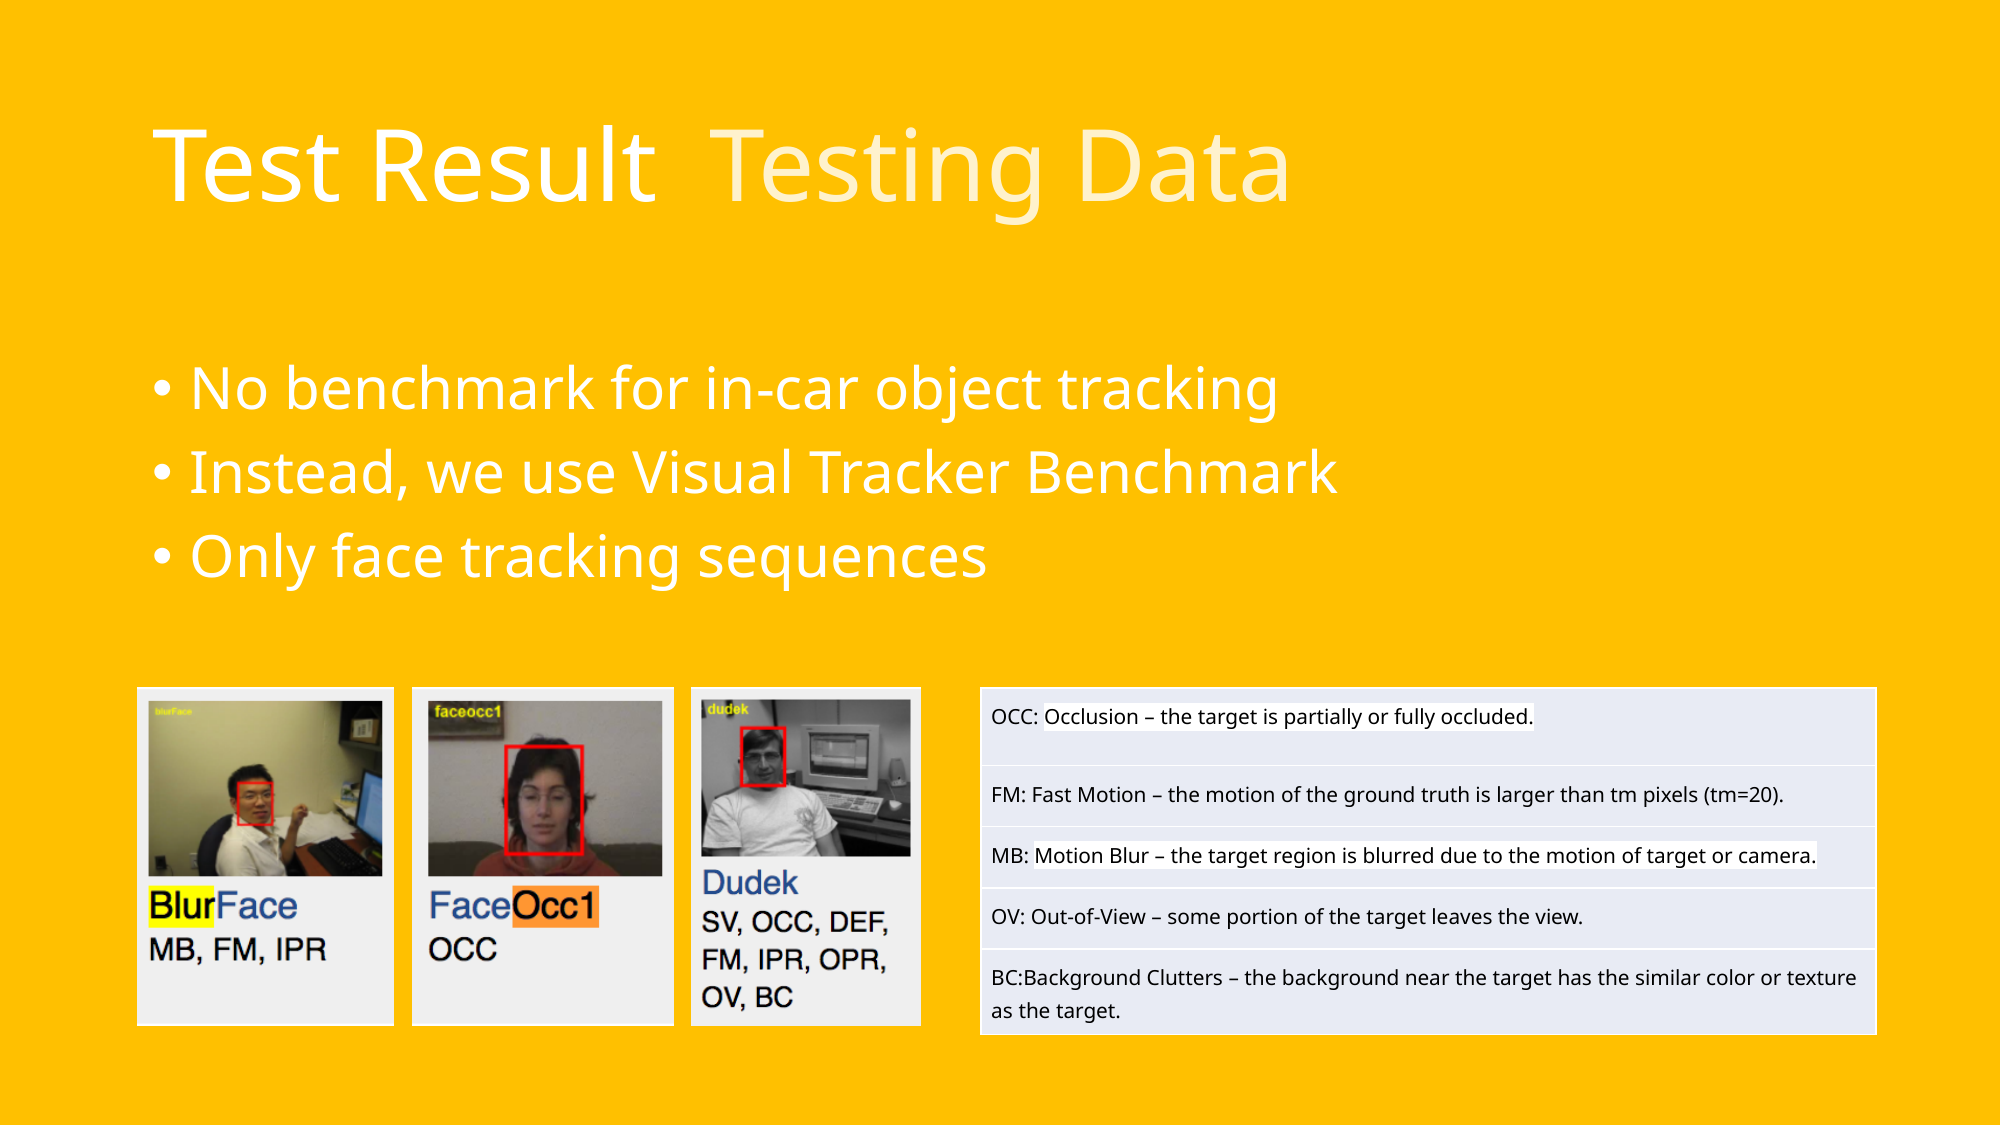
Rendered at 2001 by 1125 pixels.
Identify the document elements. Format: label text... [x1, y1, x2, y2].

list No benchmark for in-car object tracking Instead, we use Visual Tracker Benchmark Only face tracking sequences [137, 351, 1583, 606]
title Test Result Testing Data [137, 67, 1863, 271]
table_cell OV: Out-of-View – some portion of the target leaves the view. [982, 889, 1875, 948]
table_header OCC: Occlusion – the target is partially or fully occluded. [982, 689, 1875, 765]
table_cell FM: Fast Motion – the motion of the ground truth is larger than tm pixels (tm=20). [982, 766, 1875, 826]
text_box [137, 687, 921, 1027]
table_cell MB: Motion Blur – the target region is blurred due to the motion of target or camera. [982, 827, 1875, 887]
table_cell BC:Background Clutters – the background near the target has the similar color or texture as the target. [982, 950, 1875, 1034]
